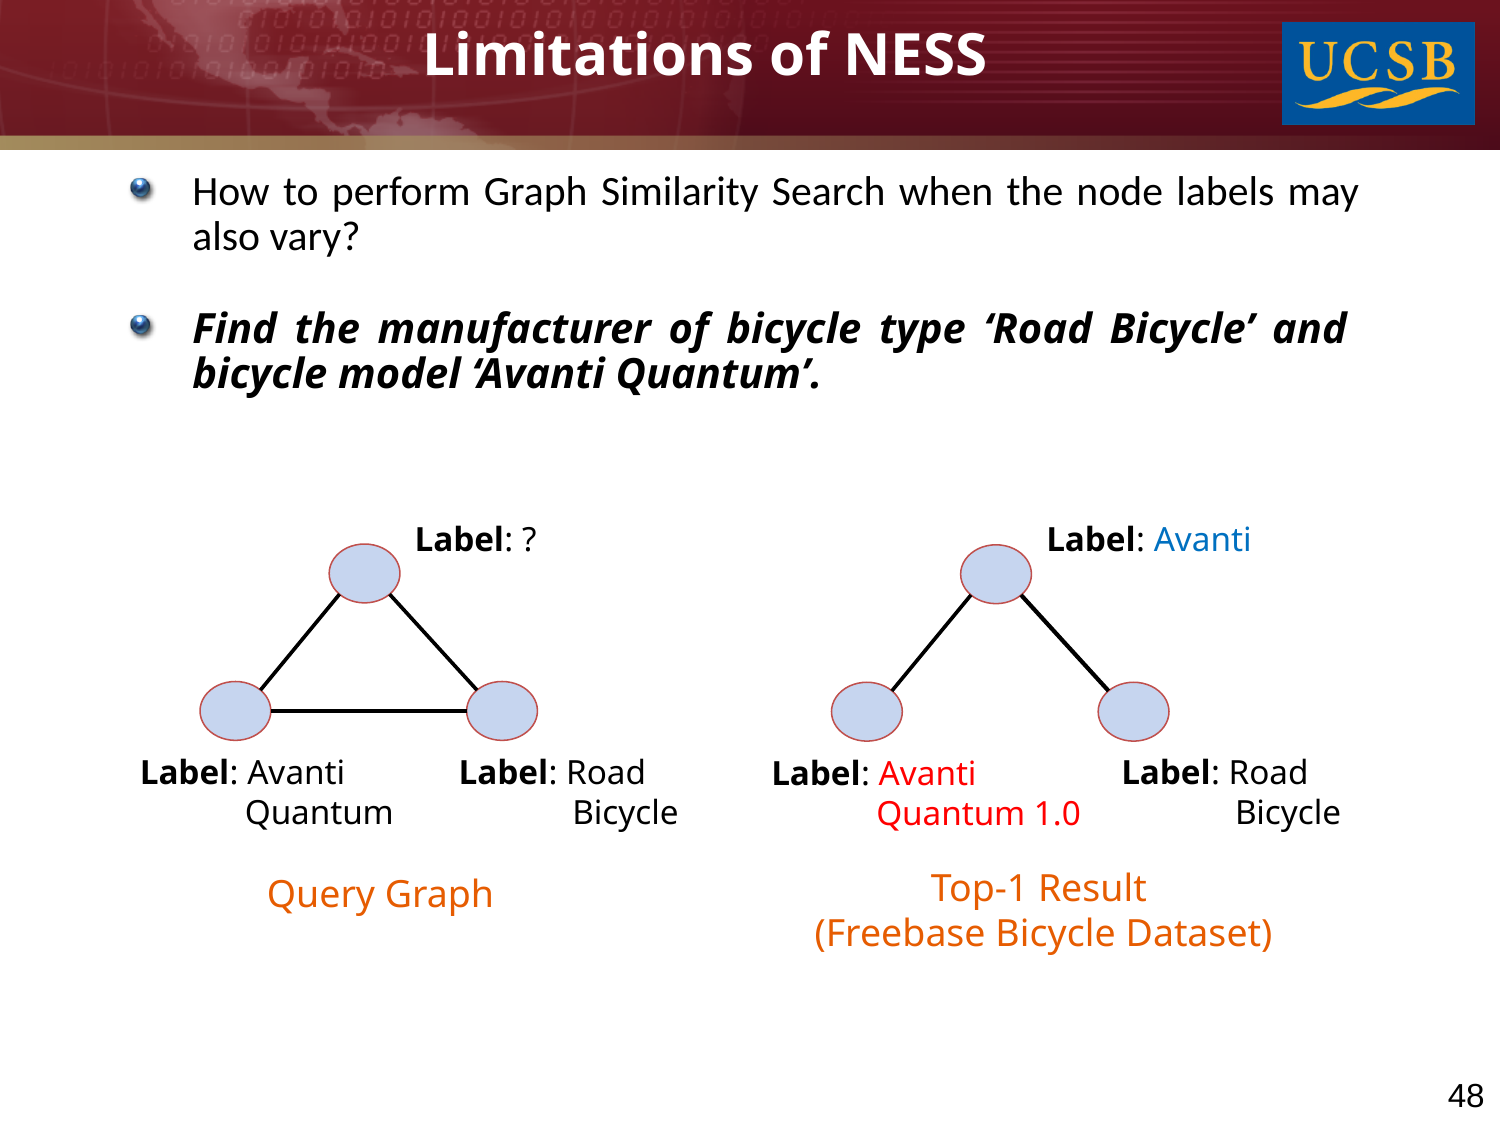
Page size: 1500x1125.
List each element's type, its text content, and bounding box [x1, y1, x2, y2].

picture [127, 175, 157, 205]
text_box Label: Avanti Quantum [124, 744, 419, 849]
text_box Find the manufacturer of bicycle type ‘Road Bicycle’ and bicycle model ‘Avanti Quantum’. [112, 299, 1363, 450]
text_box [200, 681, 271, 741]
text_box Label: Avanti Quantum 1.0 [756, 744, 1113, 850]
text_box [260, 594, 340, 691]
text_box Label: Road Bicycle [443, 744, 738, 849]
text_box Label: Avanti [1031, 511, 1400, 566]
list How to perform Graph Similarity Search when the node labels may also vary? [112, 162, 1375, 350]
text_box [831, 682, 903, 742]
picture [127, 312, 157, 342]
slide_number 48 [1400, 1063, 1500, 1124]
title Limitations of NESS [99, 0, 1325, 113]
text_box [891, 594, 972, 691]
text_box [1098, 682, 1169, 742]
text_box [389, 594, 478, 691]
text_box Query Graph [252, 862, 510, 923]
text_box [466, 681, 538, 741]
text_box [1020, 594, 1109, 691]
text_box Label: ? [399, 510, 769, 565]
picture [0, 0, 1500, 150]
text_box [960, 544, 1032, 604]
text_box Top-1 Result (Freebase Bicycle Dataset) [725, 856, 1363, 962]
text_box Label: Road Bicycle [1106, 744, 1400, 849]
text_box [329, 544, 400, 603]
